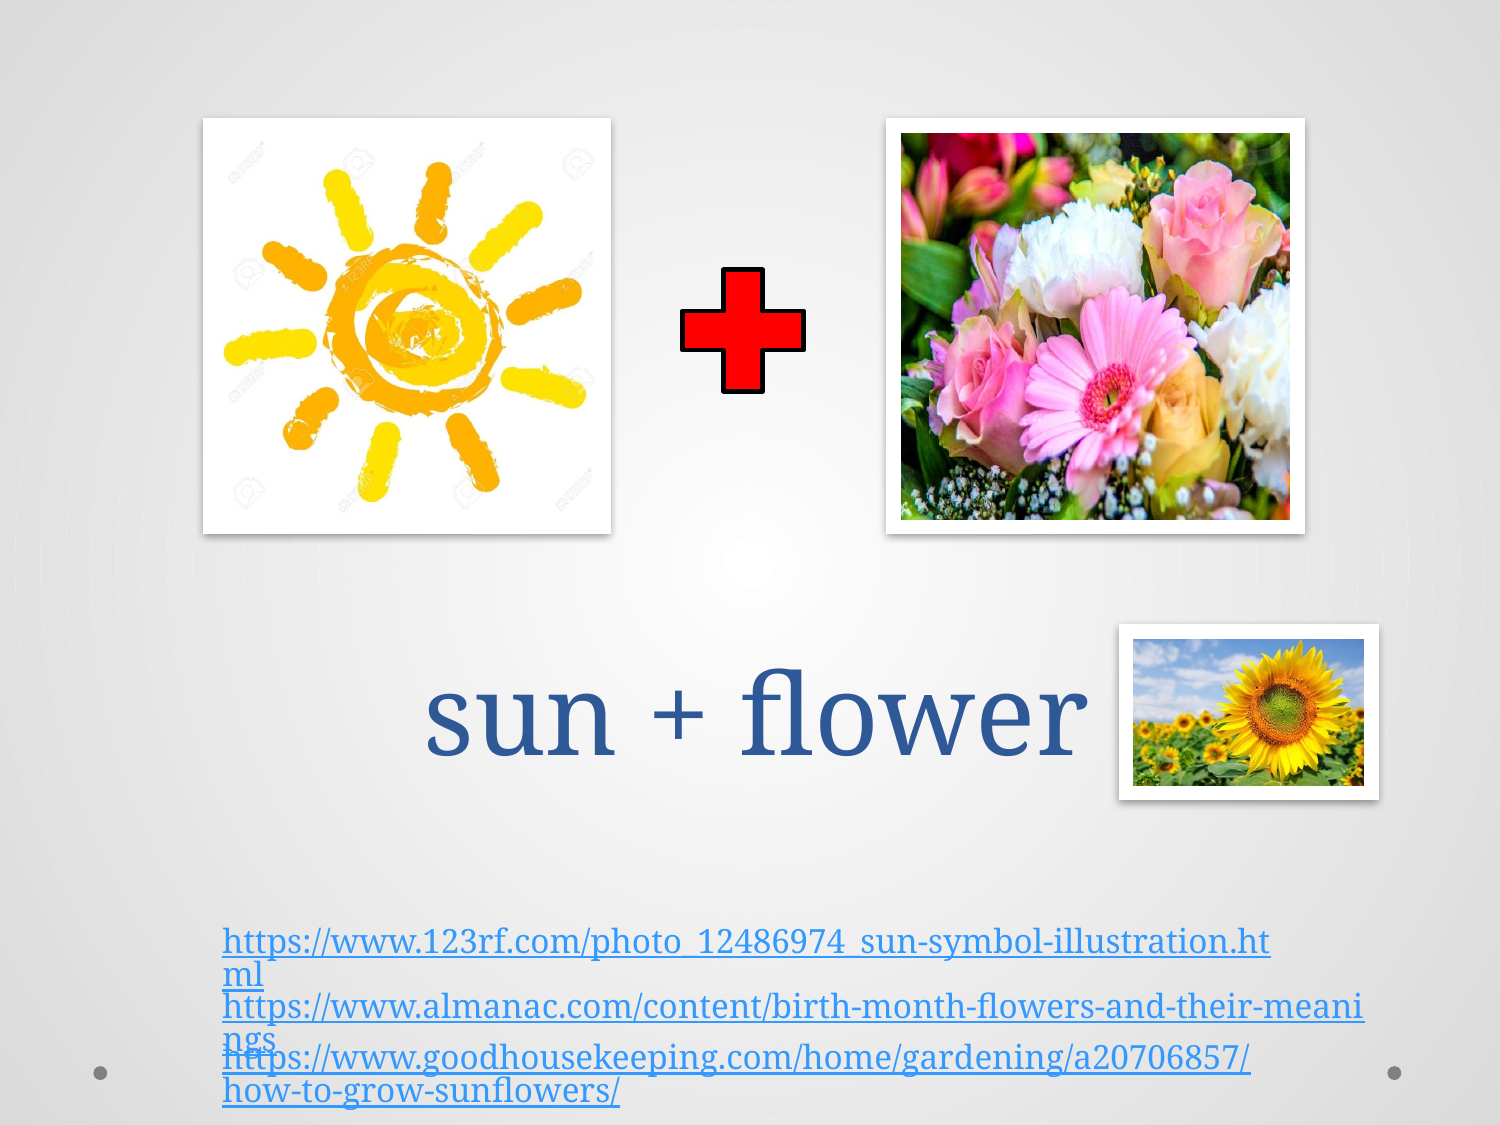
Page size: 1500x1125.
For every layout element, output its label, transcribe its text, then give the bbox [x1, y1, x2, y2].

text_box https://www.123rf.com/photo_12486974_sun-symbol-illustration.html [207, 912, 1295, 973]
picture [1132, 638, 1365, 786]
picture [217, 132, 597, 520]
text_box [680, 267, 806, 394]
title sun + flower [119, 544, 1395, 786]
picture [900, 132, 1291, 520]
text_box https://www.goodhousekeeping.com/home/gardening/a20706857/how-to-grow-sunflowers/ [207, 1028, 1271, 1089]
text_box https://www.almanac.com/content/birth-month-flowers-and-their-meanings [207, 977, 1383, 1038]
